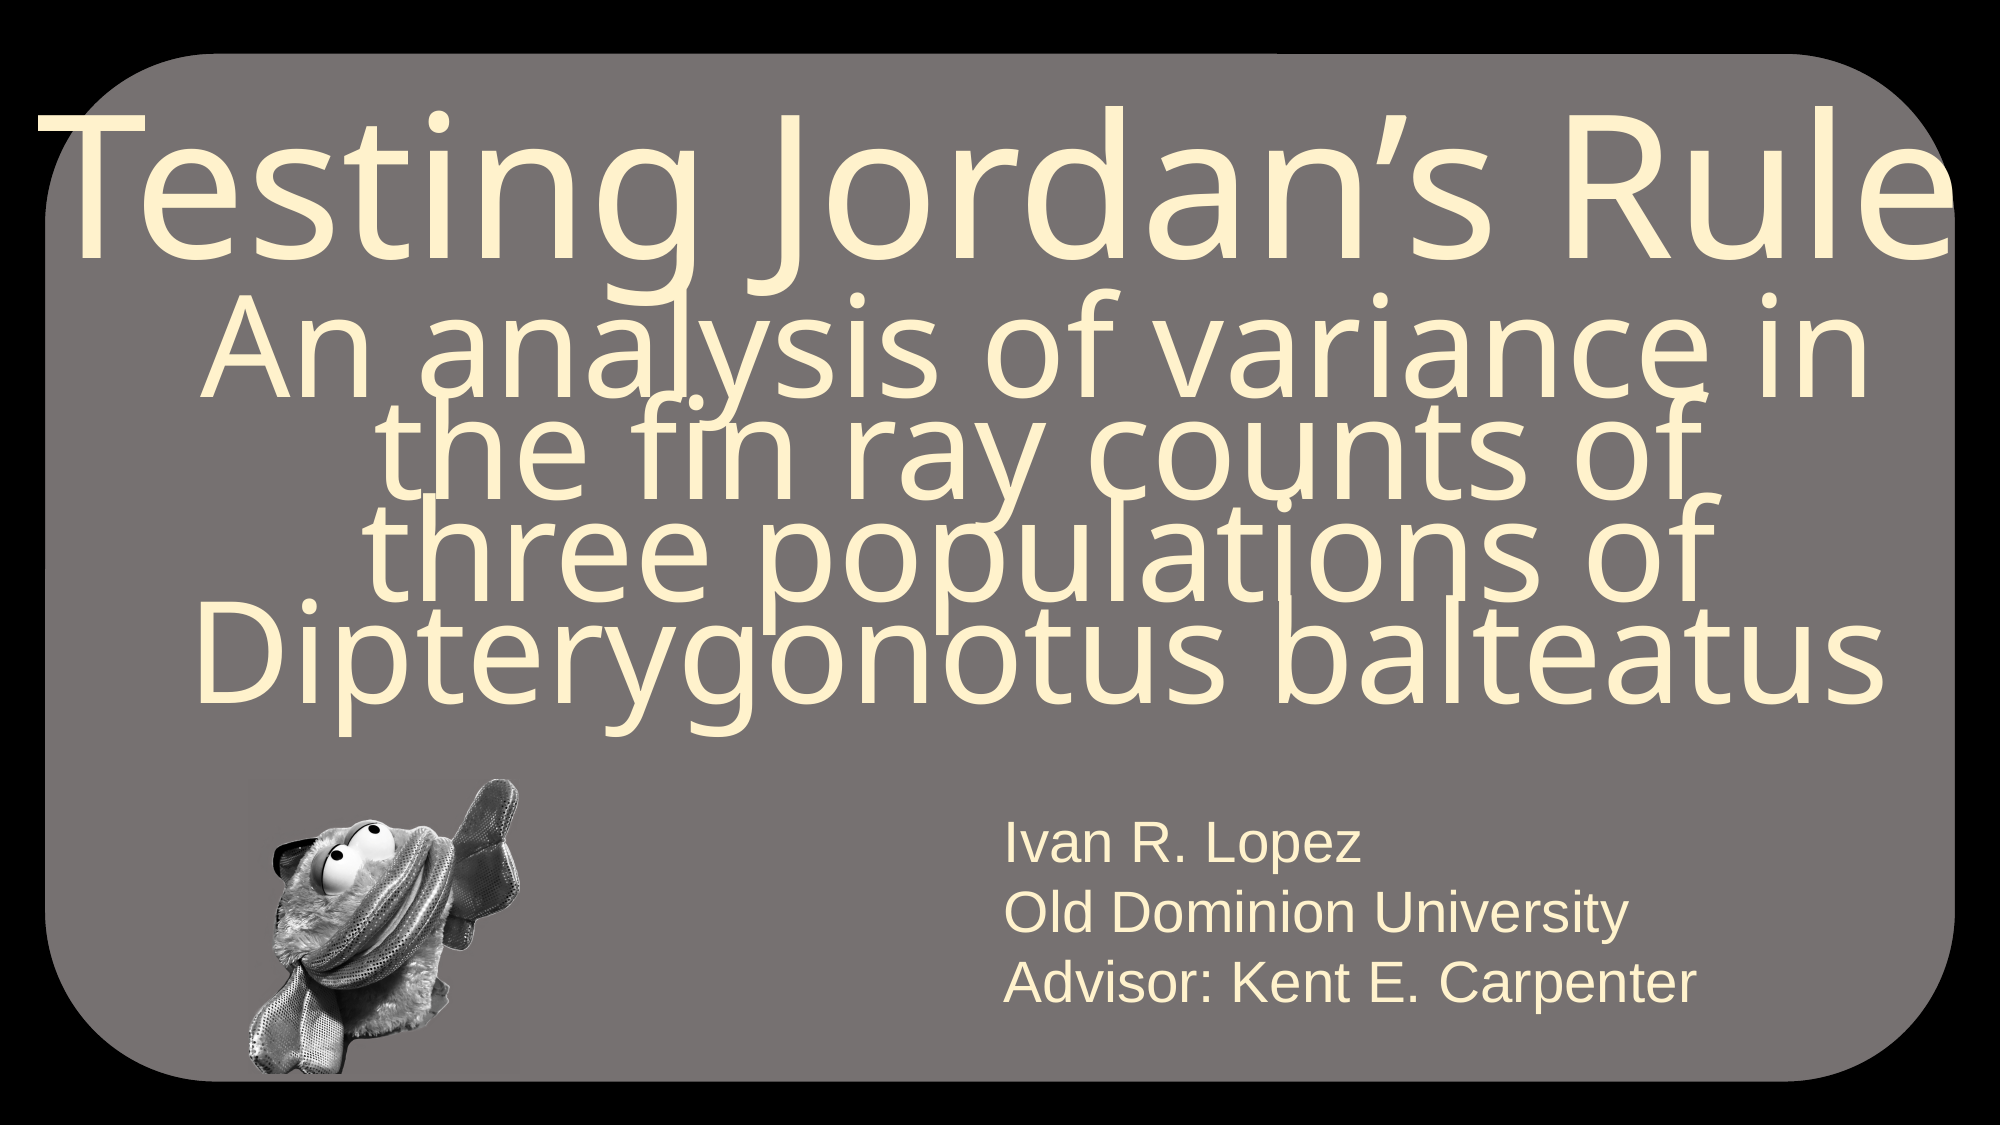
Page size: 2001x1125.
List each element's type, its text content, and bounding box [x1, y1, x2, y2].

text_box [42, 327, 1957, 1084]
picture [248, 779, 520, 1074]
title An analysis of variance in the fin ray counts of three populations of Dipterygonotus balteatus [164, 327, 1914, 780]
text_box Ivan R. Lopez Old Dominion University Advisor: Kent E. Carpenter [988, 779, 1836, 1040]
text_box Testing Jordan’s Rule [0, 51, 2000, 327]
